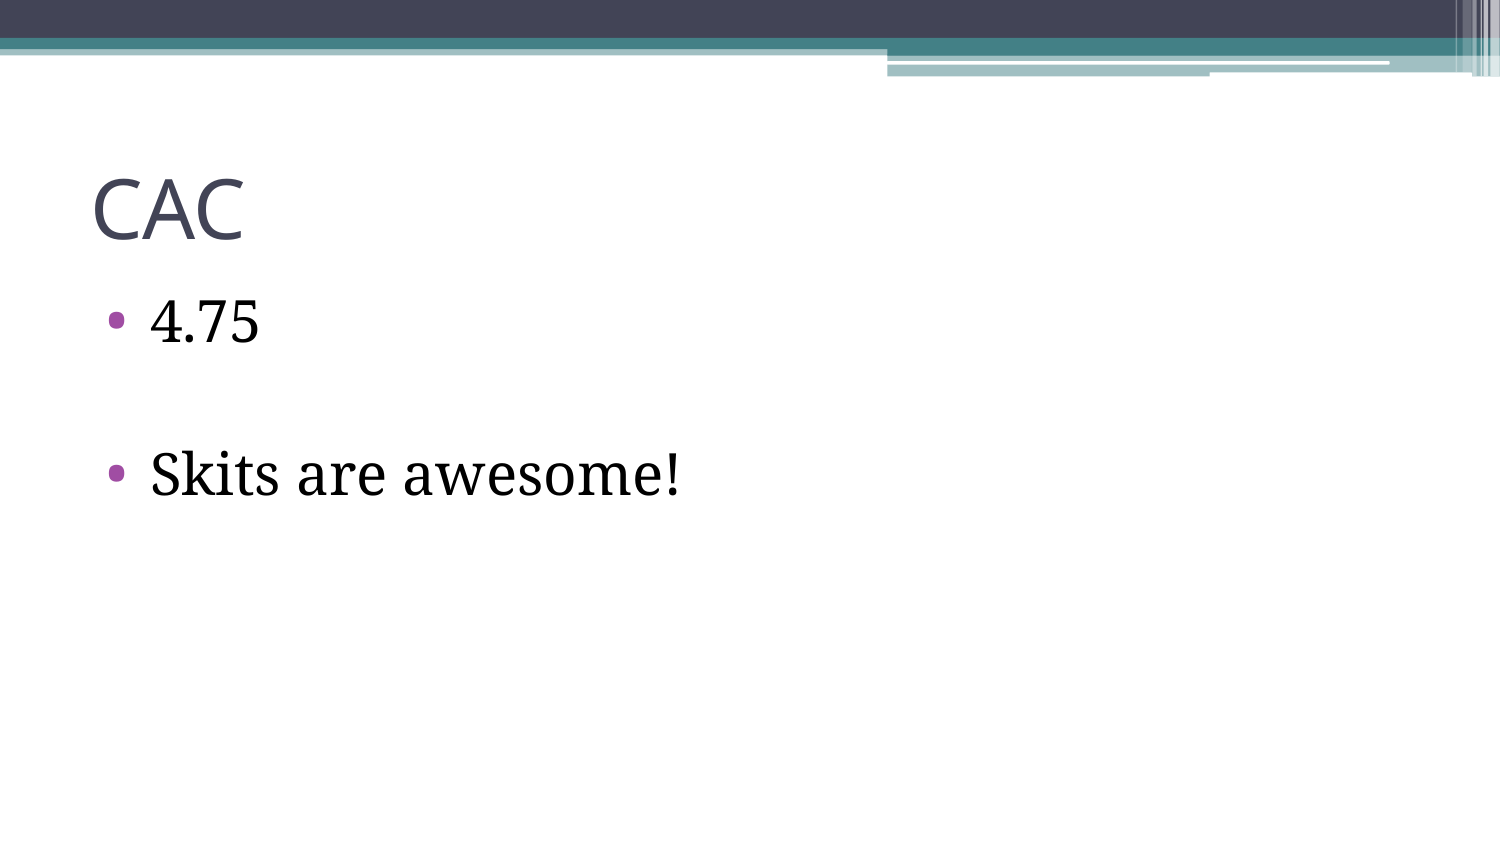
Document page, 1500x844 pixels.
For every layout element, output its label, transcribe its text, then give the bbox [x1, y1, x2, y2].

title CAC [75, 140, 1425, 272]
list 4.75 Skits are awesome! [75, 276, 1425, 809]
